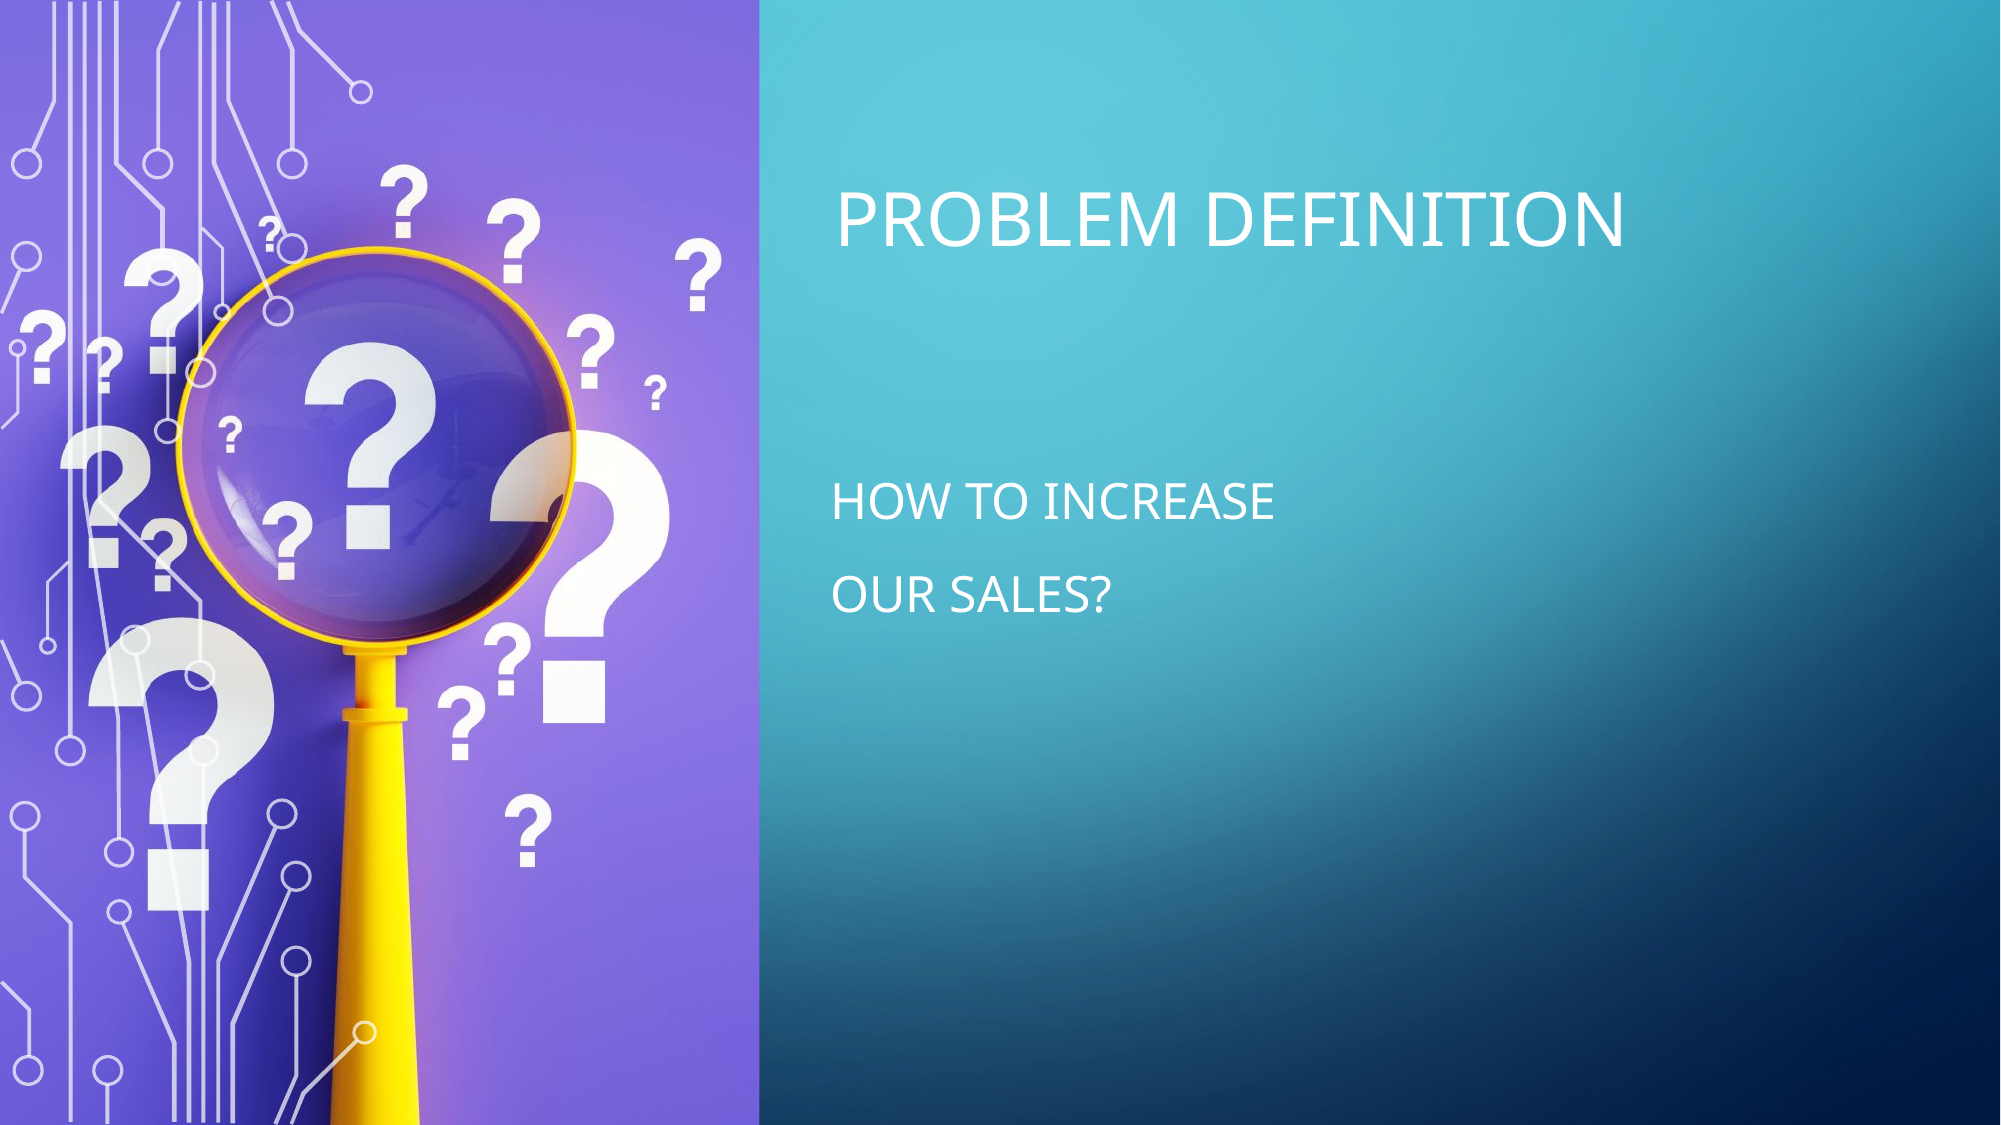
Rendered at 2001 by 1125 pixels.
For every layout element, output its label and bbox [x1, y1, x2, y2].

text_box [760, 0, 2000, 1125]
picture [379, 0, 760, 1125]
text_box [0, 0, 379, 1125]
